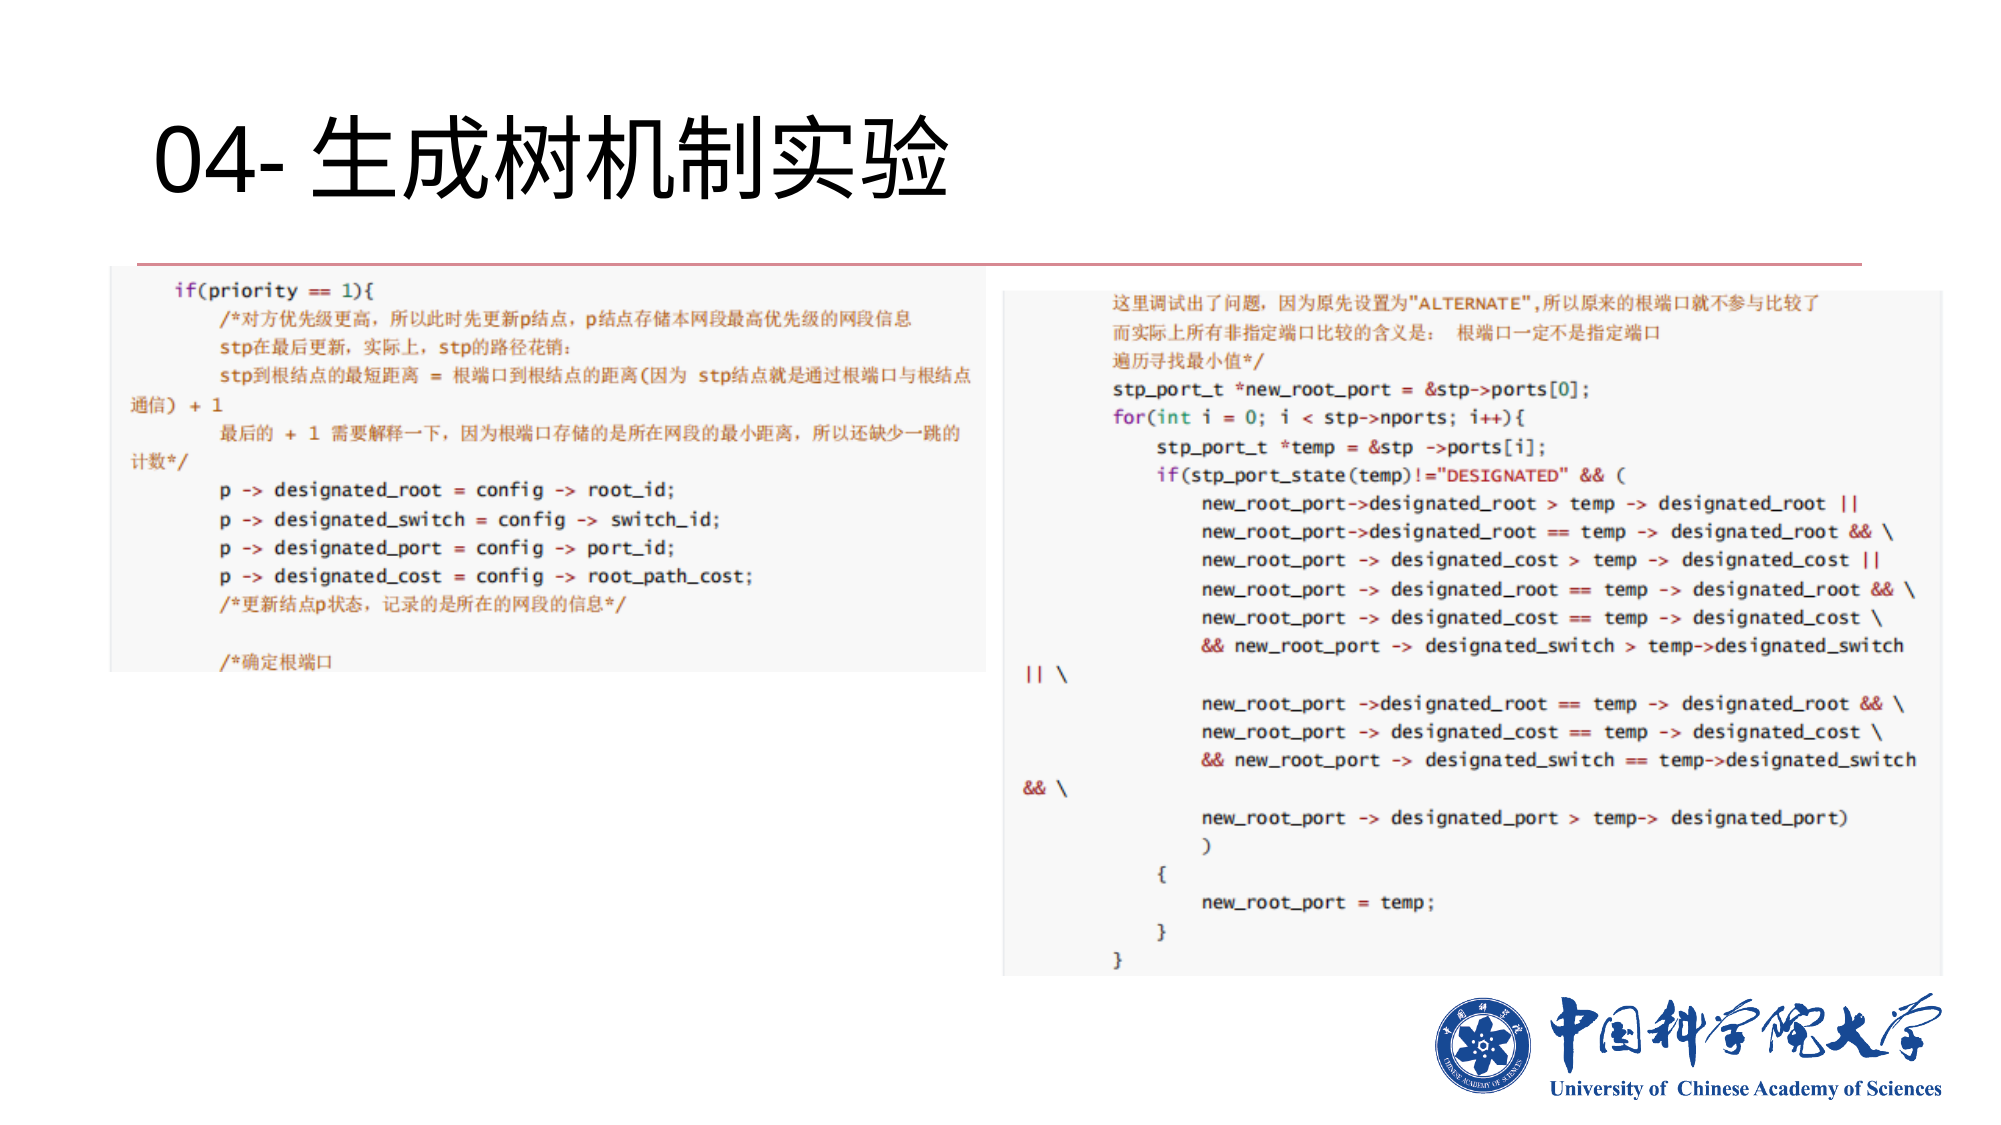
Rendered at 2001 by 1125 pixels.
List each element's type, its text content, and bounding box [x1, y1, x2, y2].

picture [1435, 993, 1942, 1100]
title 04-生成树机制实验 [137, 59, 1863, 266]
picture [104, 266, 1948, 976]
